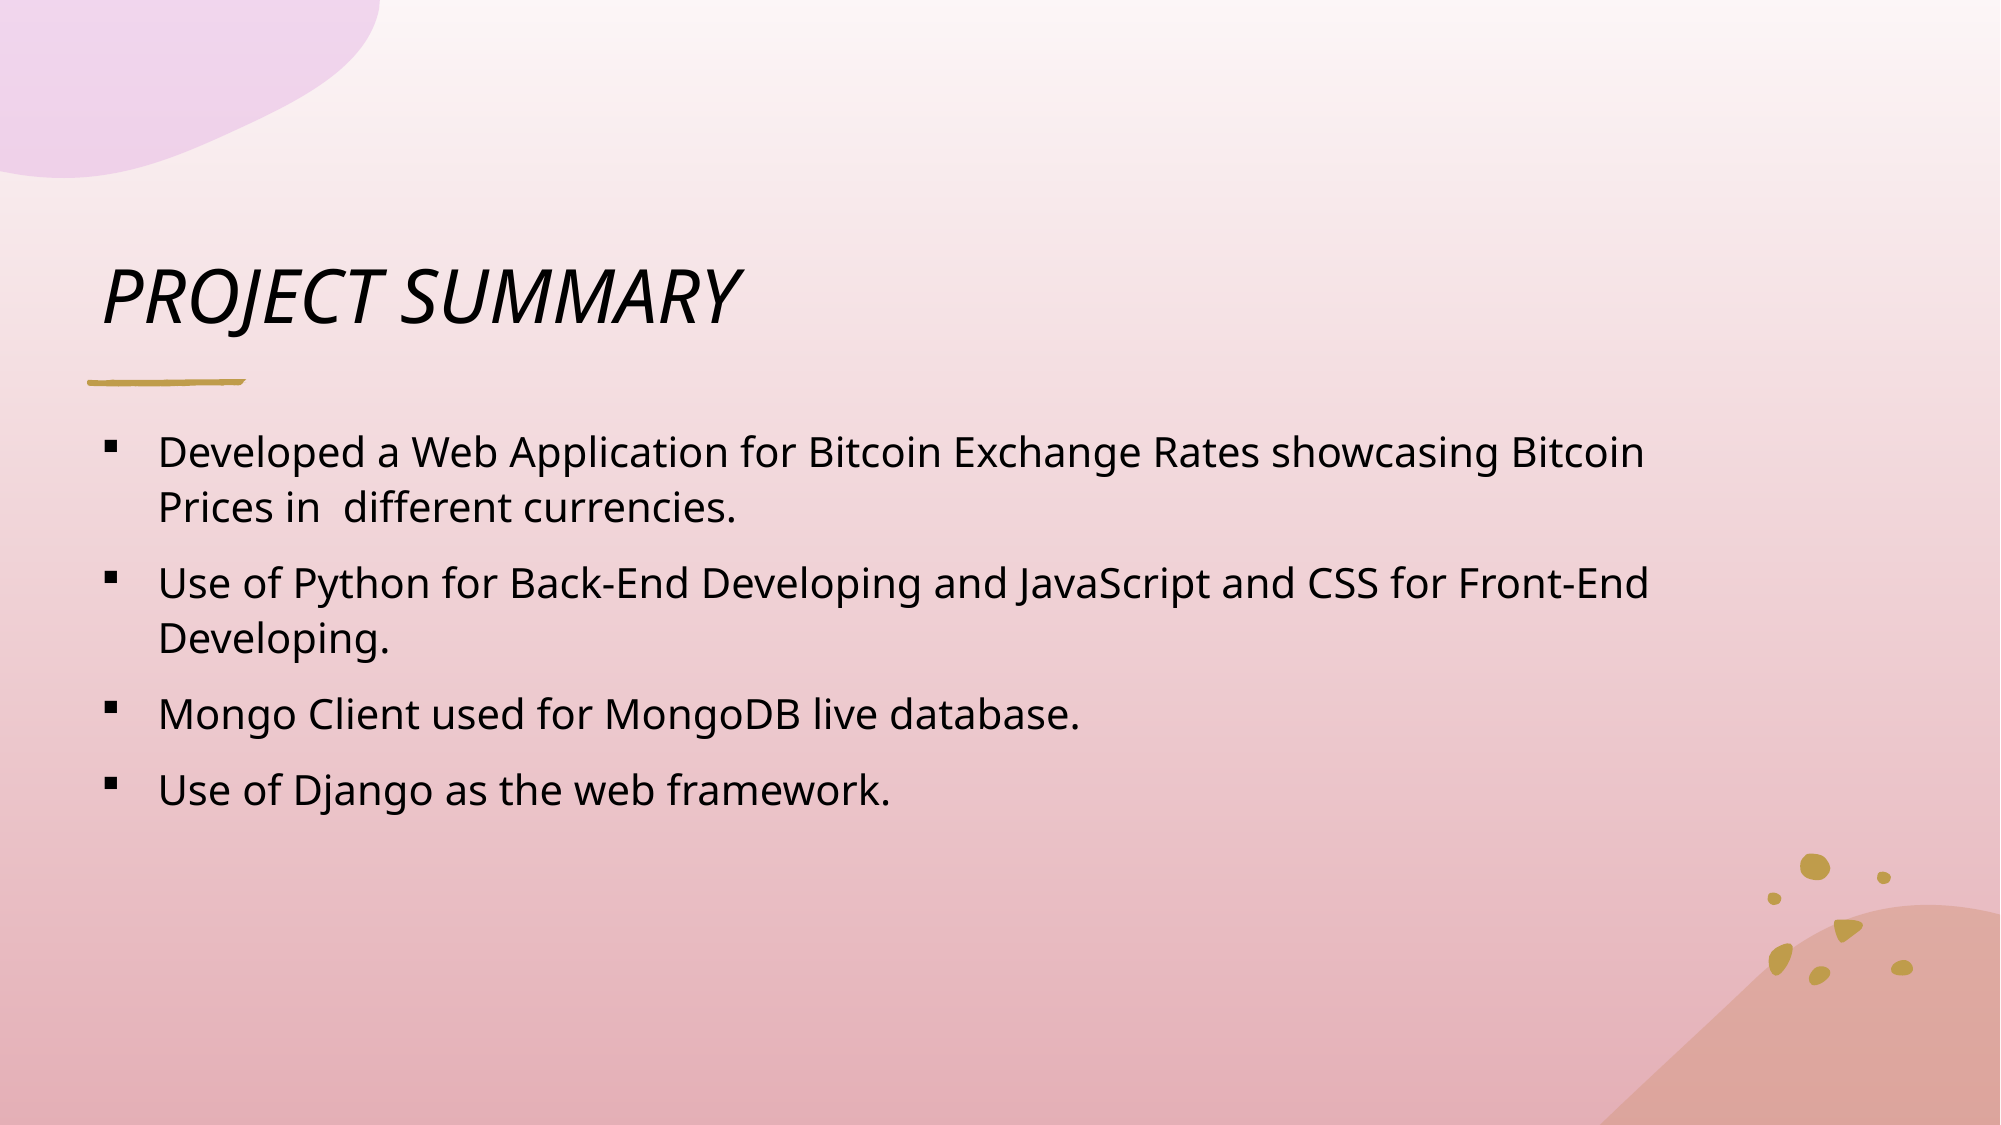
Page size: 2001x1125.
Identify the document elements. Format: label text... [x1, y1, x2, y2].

list Developed a Web Application for Bitcoin Exchange Rates showcasing Bitcoin Prices in different currencies. Use of Python for Back-End Developing and JavaScript and CSS for Front-End Developing. Mongo Client used for MongoDB live database. Use of Django as the web framework. [86, 413, 1740, 996]
title PROJECT SUMMARY [86, 129, 1740, 347]
